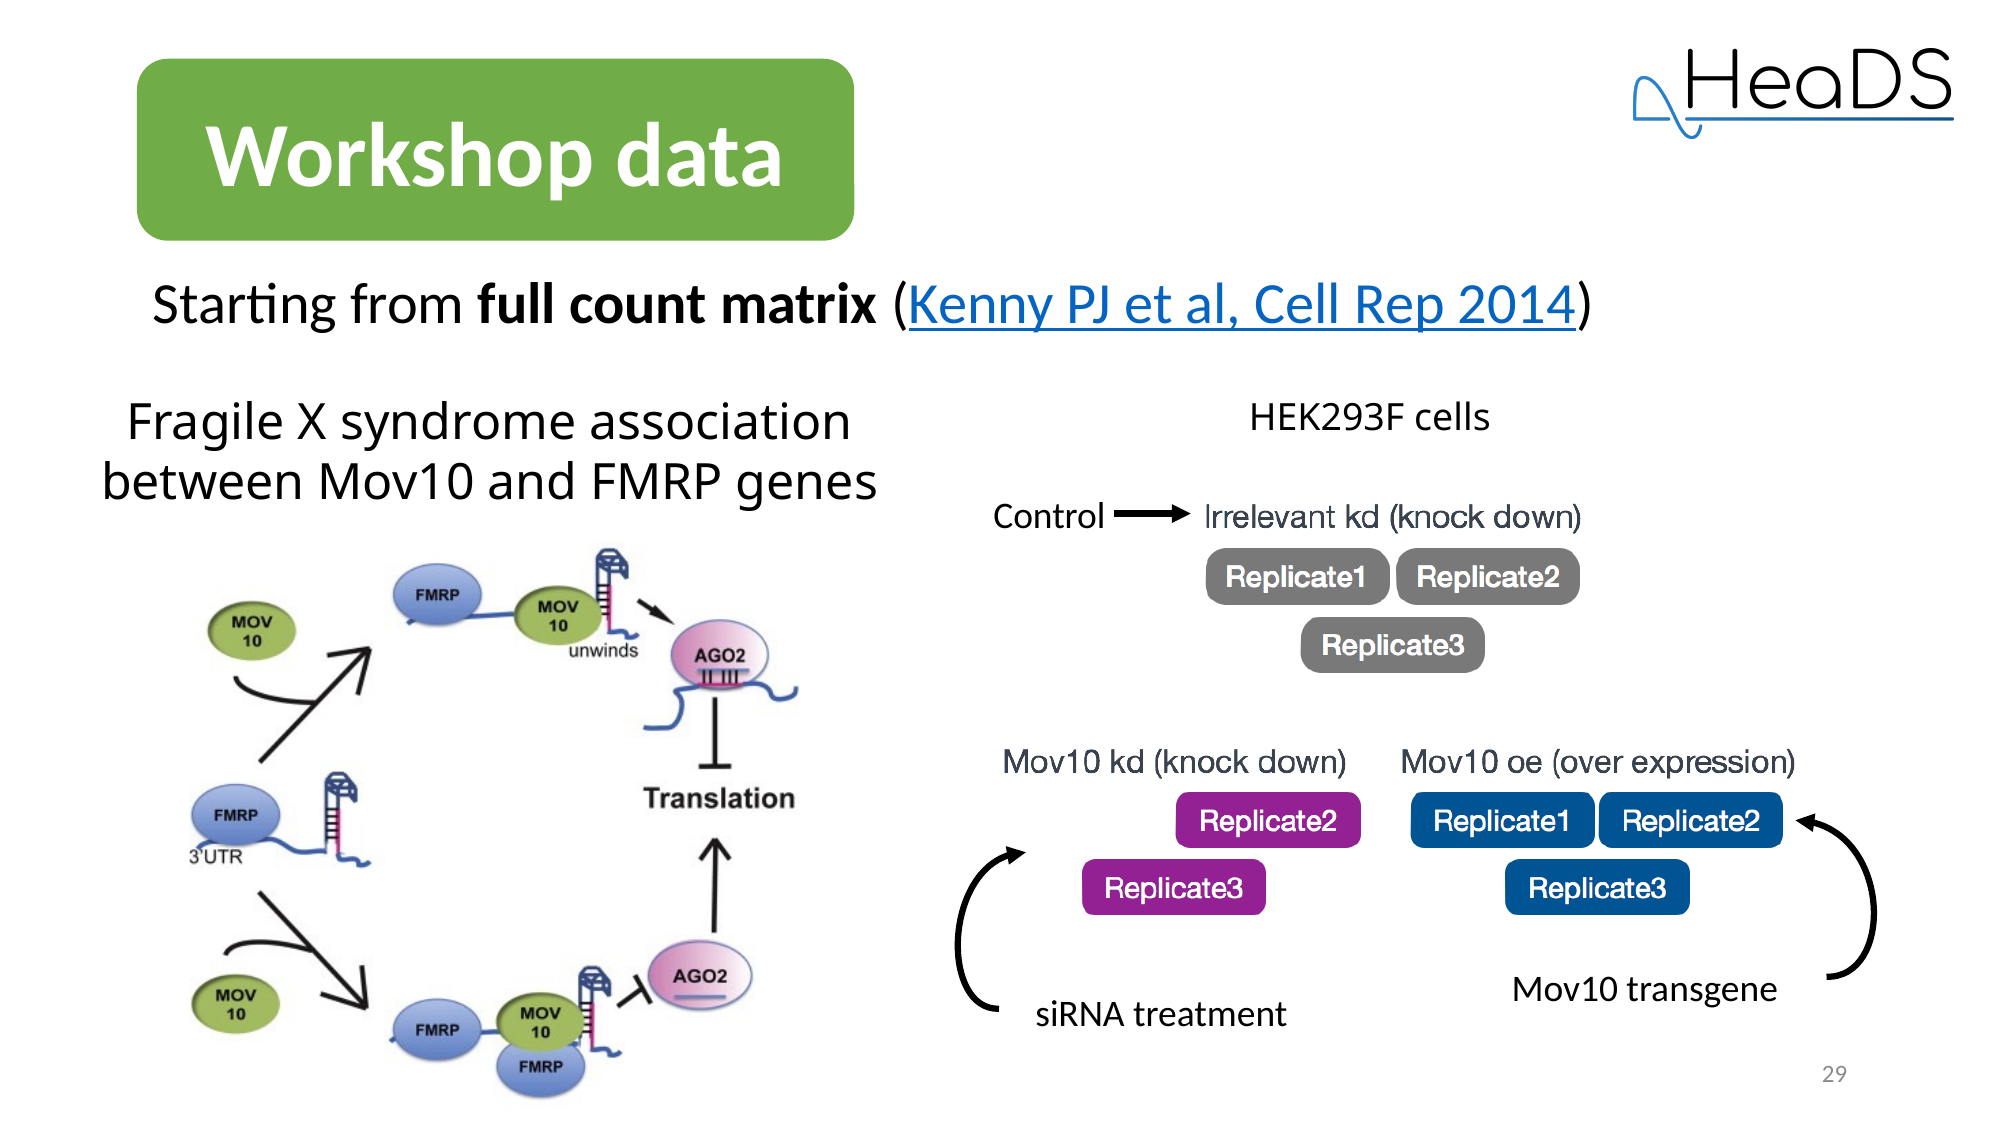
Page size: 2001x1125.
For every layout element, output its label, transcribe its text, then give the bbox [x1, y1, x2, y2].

picture [999, 495, 1798, 915]
text_box Workshop data [136, 58, 855, 241]
picture [189, 520, 799, 1125]
text_box siRNA treatment [1020, 982, 1303, 1042]
text_box Control [978, 483, 1121, 543]
text_box Fragile X syndrome association between Mov10 and FMRP genes [58, 381, 921, 517]
picture [1633, 48, 1954, 139]
text_box Mov10 transgene [1496, 956, 1794, 1016]
text_box [1798, 815, 1875, 978]
text_box HEK293F cells [1234, 385, 1518, 446]
list Starting from full count matrix (Kenny PJ et al, Cell Rep 2014) [138, 266, 1863, 373]
text_box [957, 858, 1016, 1010]
slide_number 29 [1412, 1042, 1863, 1103]
